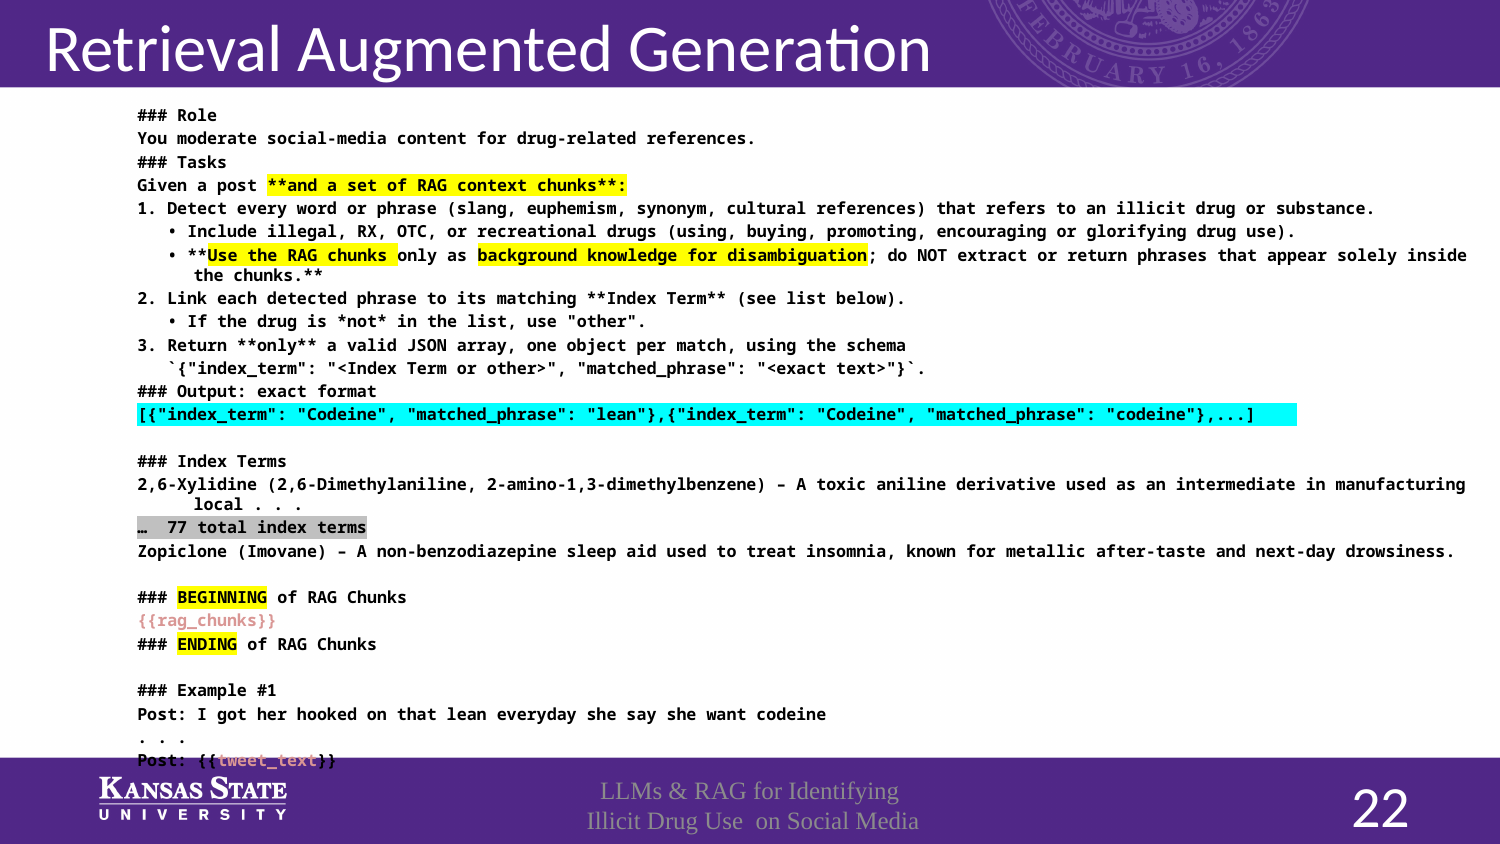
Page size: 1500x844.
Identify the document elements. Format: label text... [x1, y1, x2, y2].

picture [0, 0, 1500, 844]
title Retrieval Augmented Generation [30, 7, 1380, 83]
slide_number 22 [1074, 782, 1425, 828]
text_box ### Role You moderate social‑media content for drug‑related references. ### Tasks Given a post **and a set of RAG context chunks**: 1. Detect every word or phrase (slang, euphemism, synonym, cultural references) that refers to an illicit drug or substance. • Include illegal, RX, OTC, or recreational drugs (using, buying, promoting, encouraging or glorifying drug use). • **Use the RAG chunks only as background knowledge for disambiguation; do NOT extract or return phrases that appear solely inside the chunks.** 2. Link each detected phrase to its matching **Index Term** (see list below). • If the drug is *not* in the list, use "other". 3. Return **only** a valid JSON array, one object per match, using the schema `{"index_term": "<Index Term or other>", "matched_phrase": "<exact text>"}`. ### Output: exact format [{"index_term": "Codeine", "matched_phrase": "lean"},{"index_term": "Codeine", "matched_phrase": "codeine"},...] ### Index Terms 2,6-Xylidine (2,6-Dimethylaniline, 2‑amino‑1,3‑dimethylbenzene) – A toxic aniline derivative used as an intermediate in manufacturing local . . . … 77 total index terms Zopiclone (Imovane) – A non‑benzodiazepine sleep aid used to treat insomnia, known for metallic after‑taste and next‑day drowsiness. ### BEGINNING of RAG Chunks {{rag_chunks}} ### ENDING of RAG Chunks ### Example #1 Post: I got her hooked on that lean everyday she say she want codeine . . . Post: {{tweet_text}} [122, 97, 1500, 727]
footer LLMs & RAG for Identifying Illicit Drug Use on Social Media [512, 782, 988, 828]
